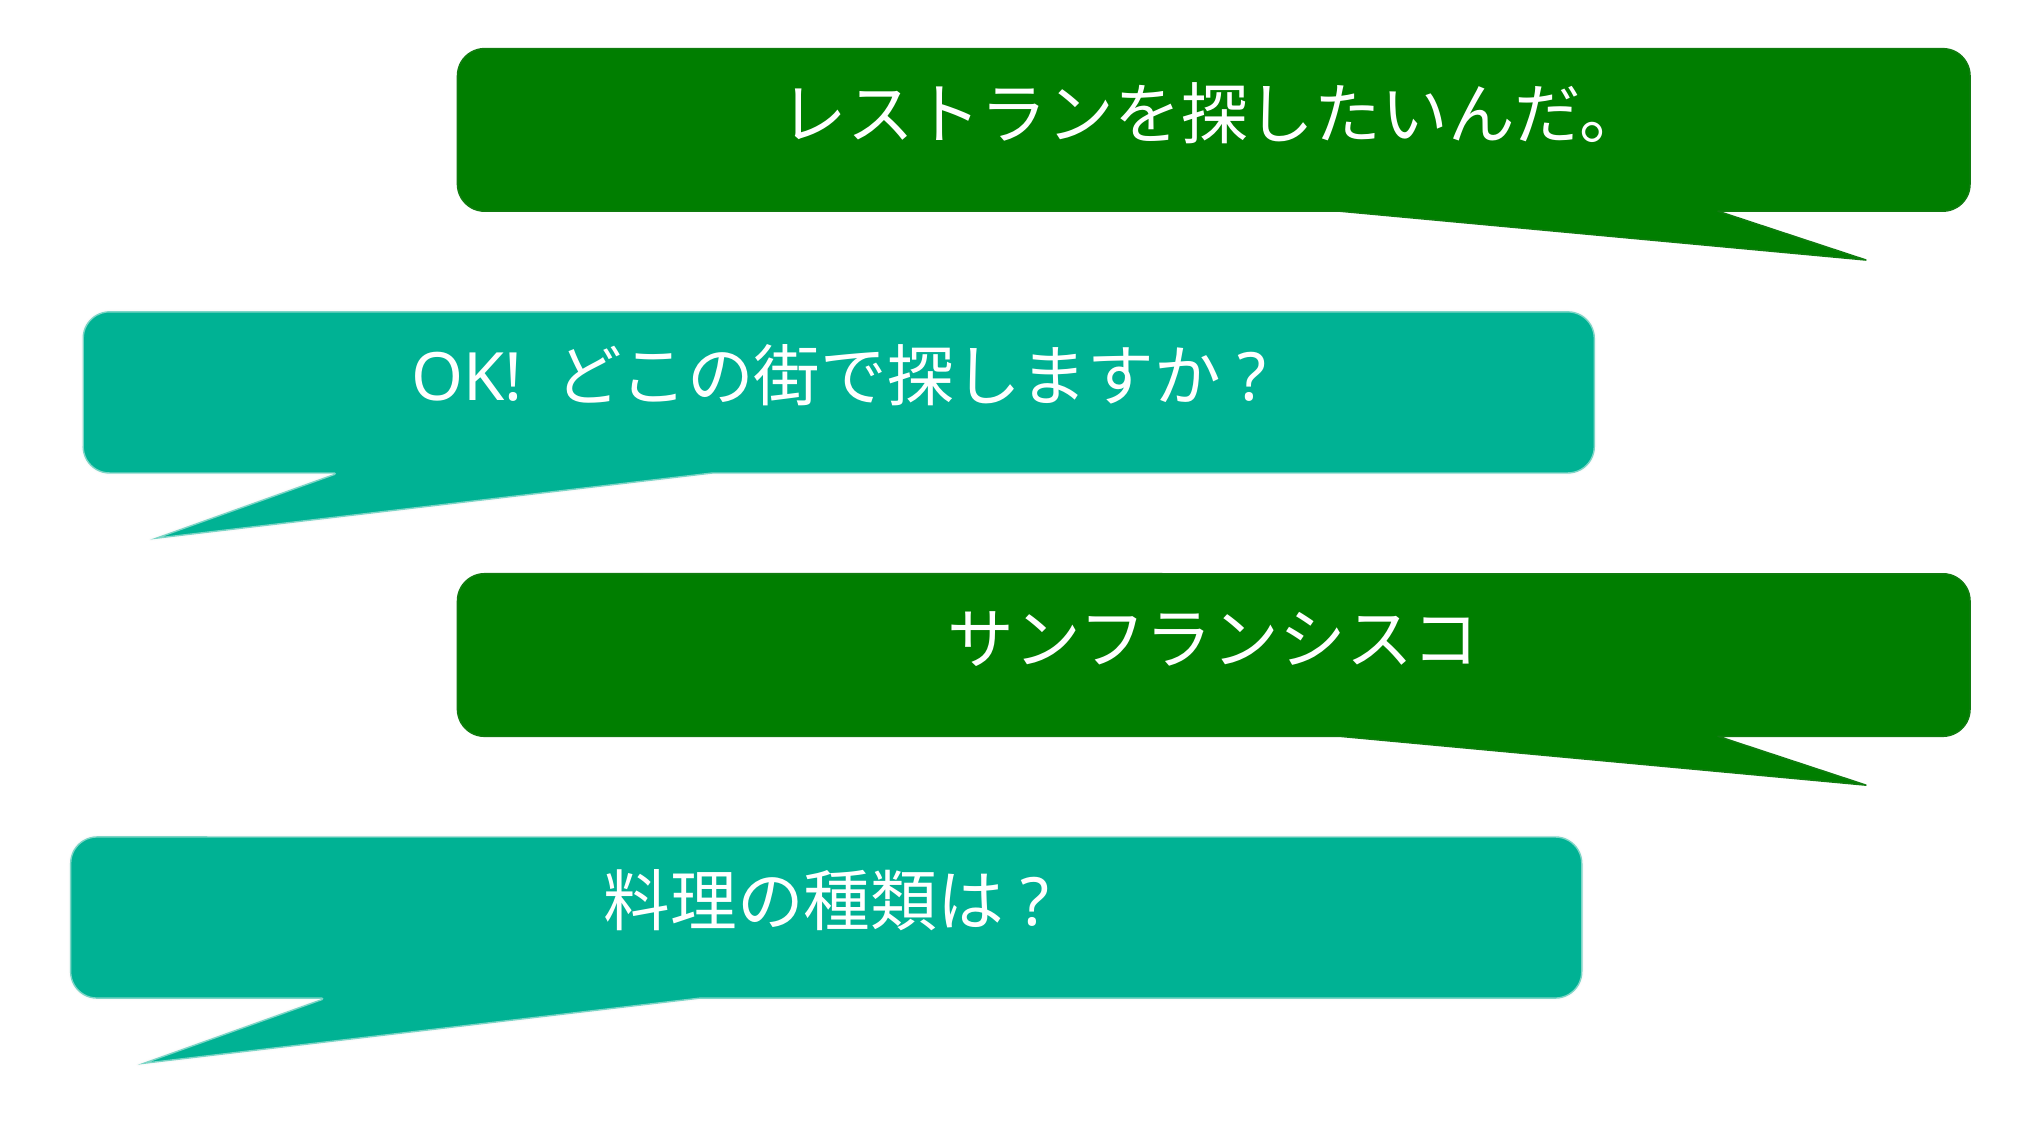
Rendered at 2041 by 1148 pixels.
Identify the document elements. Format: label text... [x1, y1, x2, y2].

text_box OK! どこの街で探しますか? [81, 309, 1597, 541]
text_box レストランを探したいんだ。 [456, 47, 1971, 261]
text_box 料理の種類は? [68, 834, 1584, 1067]
text_box サンフランシスコ [456, 572, 1971, 786]
